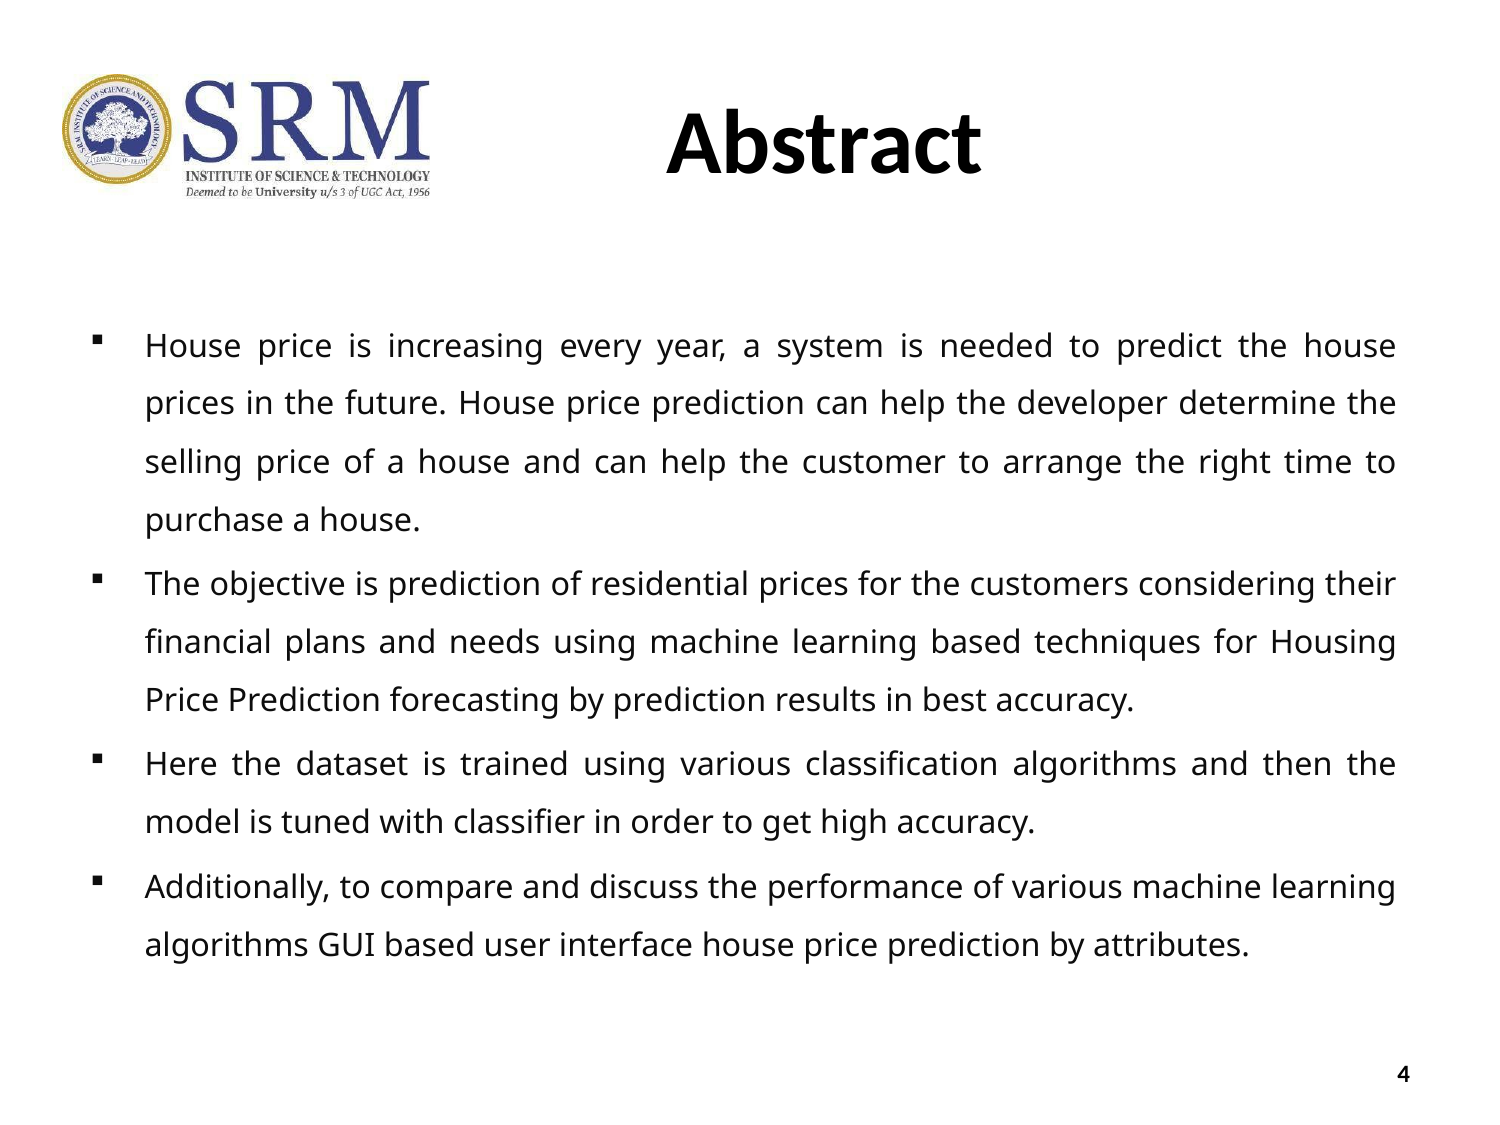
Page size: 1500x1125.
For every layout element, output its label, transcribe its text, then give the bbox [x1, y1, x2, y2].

slide_number 4 [1074, 1042, 1425, 1103]
picture [62, 74, 430, 200]
list House price is increasing every year, a system is needed to predict the house prices in the future. House price prediction can help the developer determine the selling price of a house and can help the customer to arrange the right time to purchase a house. The objective is prediction of residential prices for the customers considering their financial plans and needs using machine learning based techniques for Housing Price Prediction forecasting by prediction results in best accuracy. Here the dataset is trained using various classification algorithms and then the model is tuned with classifier in order to get high accuracy. Additionally, to compare and discuss the performance of various machine learning algorithms GUI based user interface house price prediction by attributes. [75, 297, 1413, 1011]
title Abstract [150, 43, 1500, 231]
